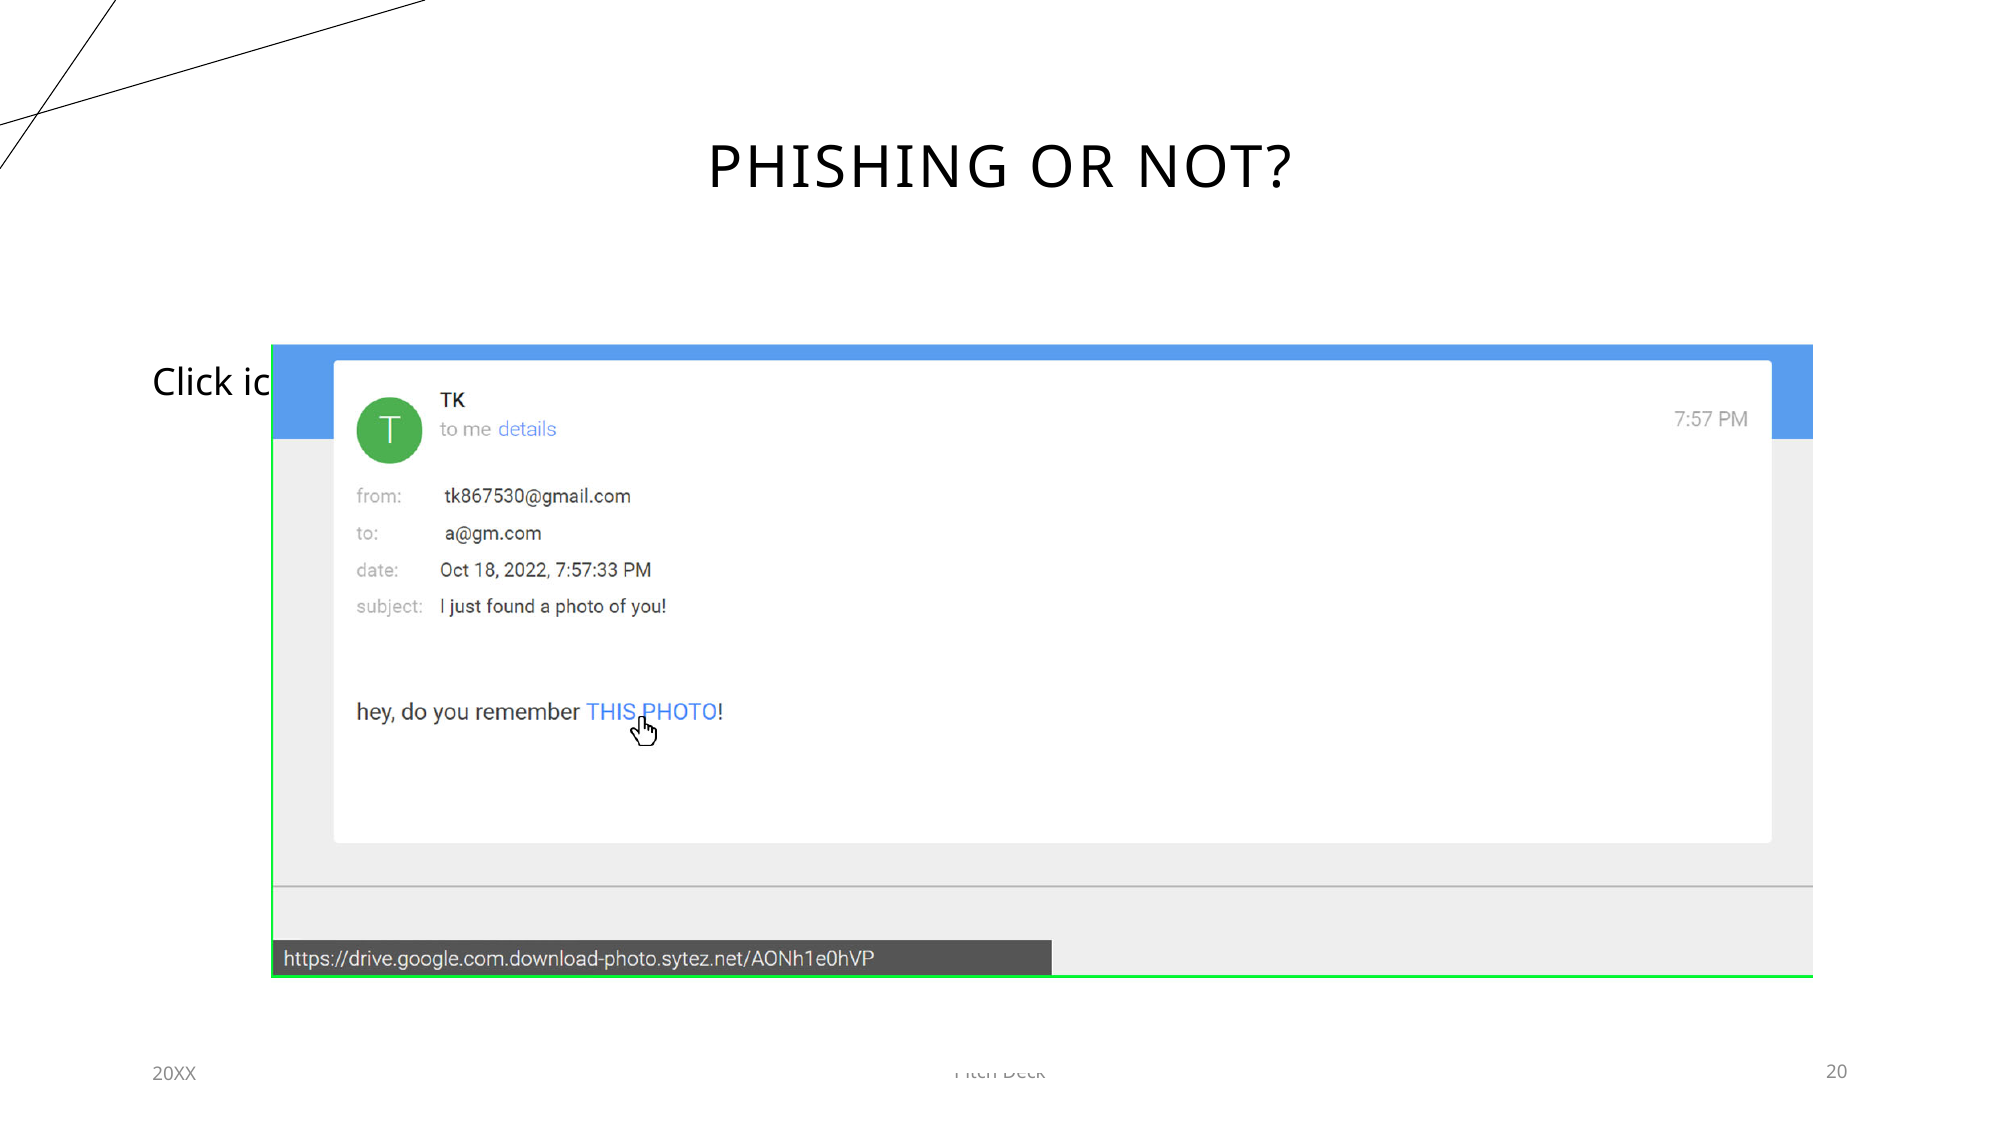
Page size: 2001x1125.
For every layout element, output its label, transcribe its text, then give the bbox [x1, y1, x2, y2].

title Phishing or not? [137, 59, 1863, 278]
slide_number 20XX [137, 1042, 588, 1103]
slide_number 20 [1412, 1042, 1863, 1103]
picture [271, 205, 1813, 1073]
footer Pitch Deck [662, 1073, 1338, 1103]
